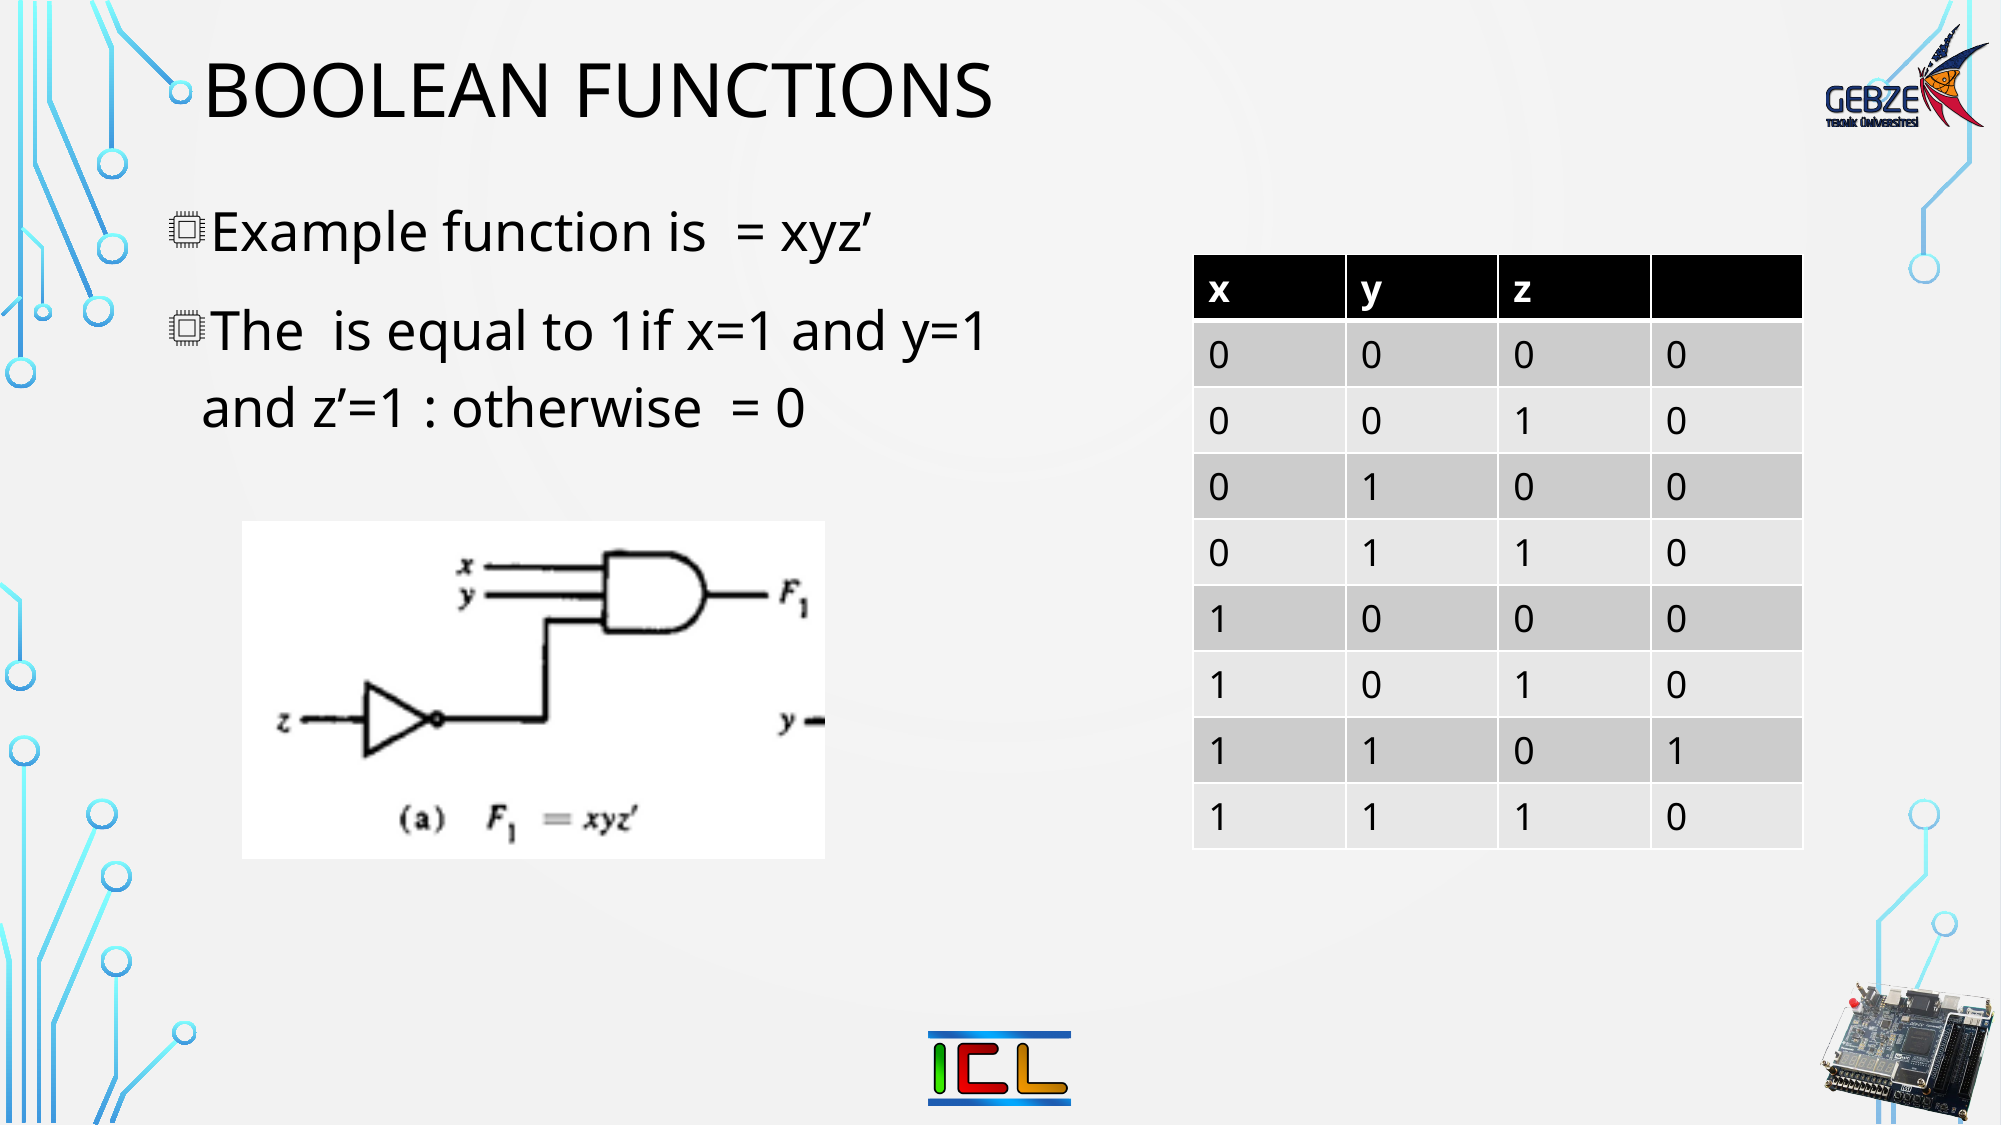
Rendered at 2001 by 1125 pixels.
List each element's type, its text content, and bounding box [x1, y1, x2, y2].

picture [925, 1029, 1074, 1108]
title Boolean FUNCtions [187, 24, 1804, 161]
picture [163, 304, 211, 352]
picture [163, 205, 211, 254]
picture [1826, 24, 1989, 127]
picture [242, 521, 825, 859]
picture [1815, 974, 2000, 1125]
